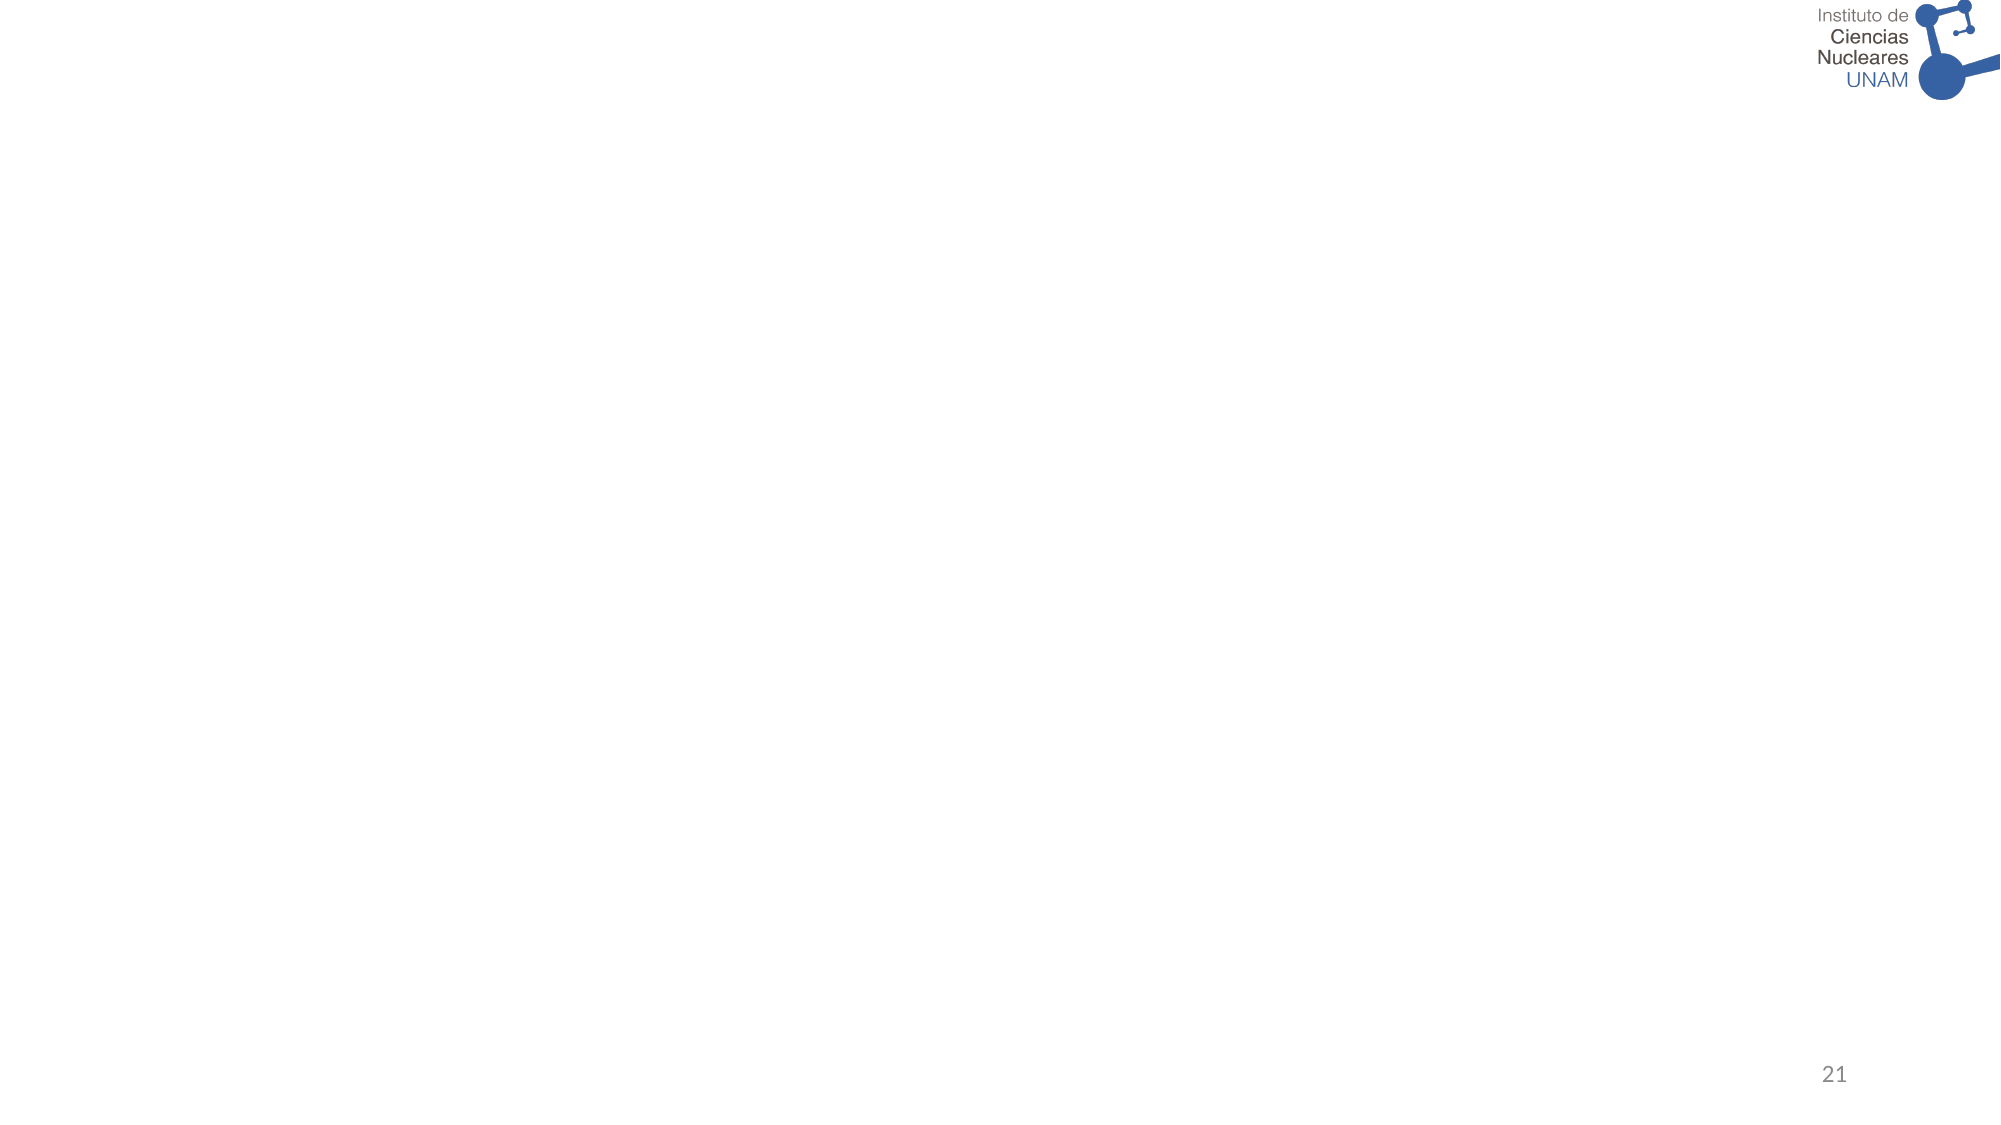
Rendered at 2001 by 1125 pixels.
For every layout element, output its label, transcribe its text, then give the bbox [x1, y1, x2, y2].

picture [1818, 0, 2000, 100]
slide_number 21 [1412, 1042, 1863, 1103]
